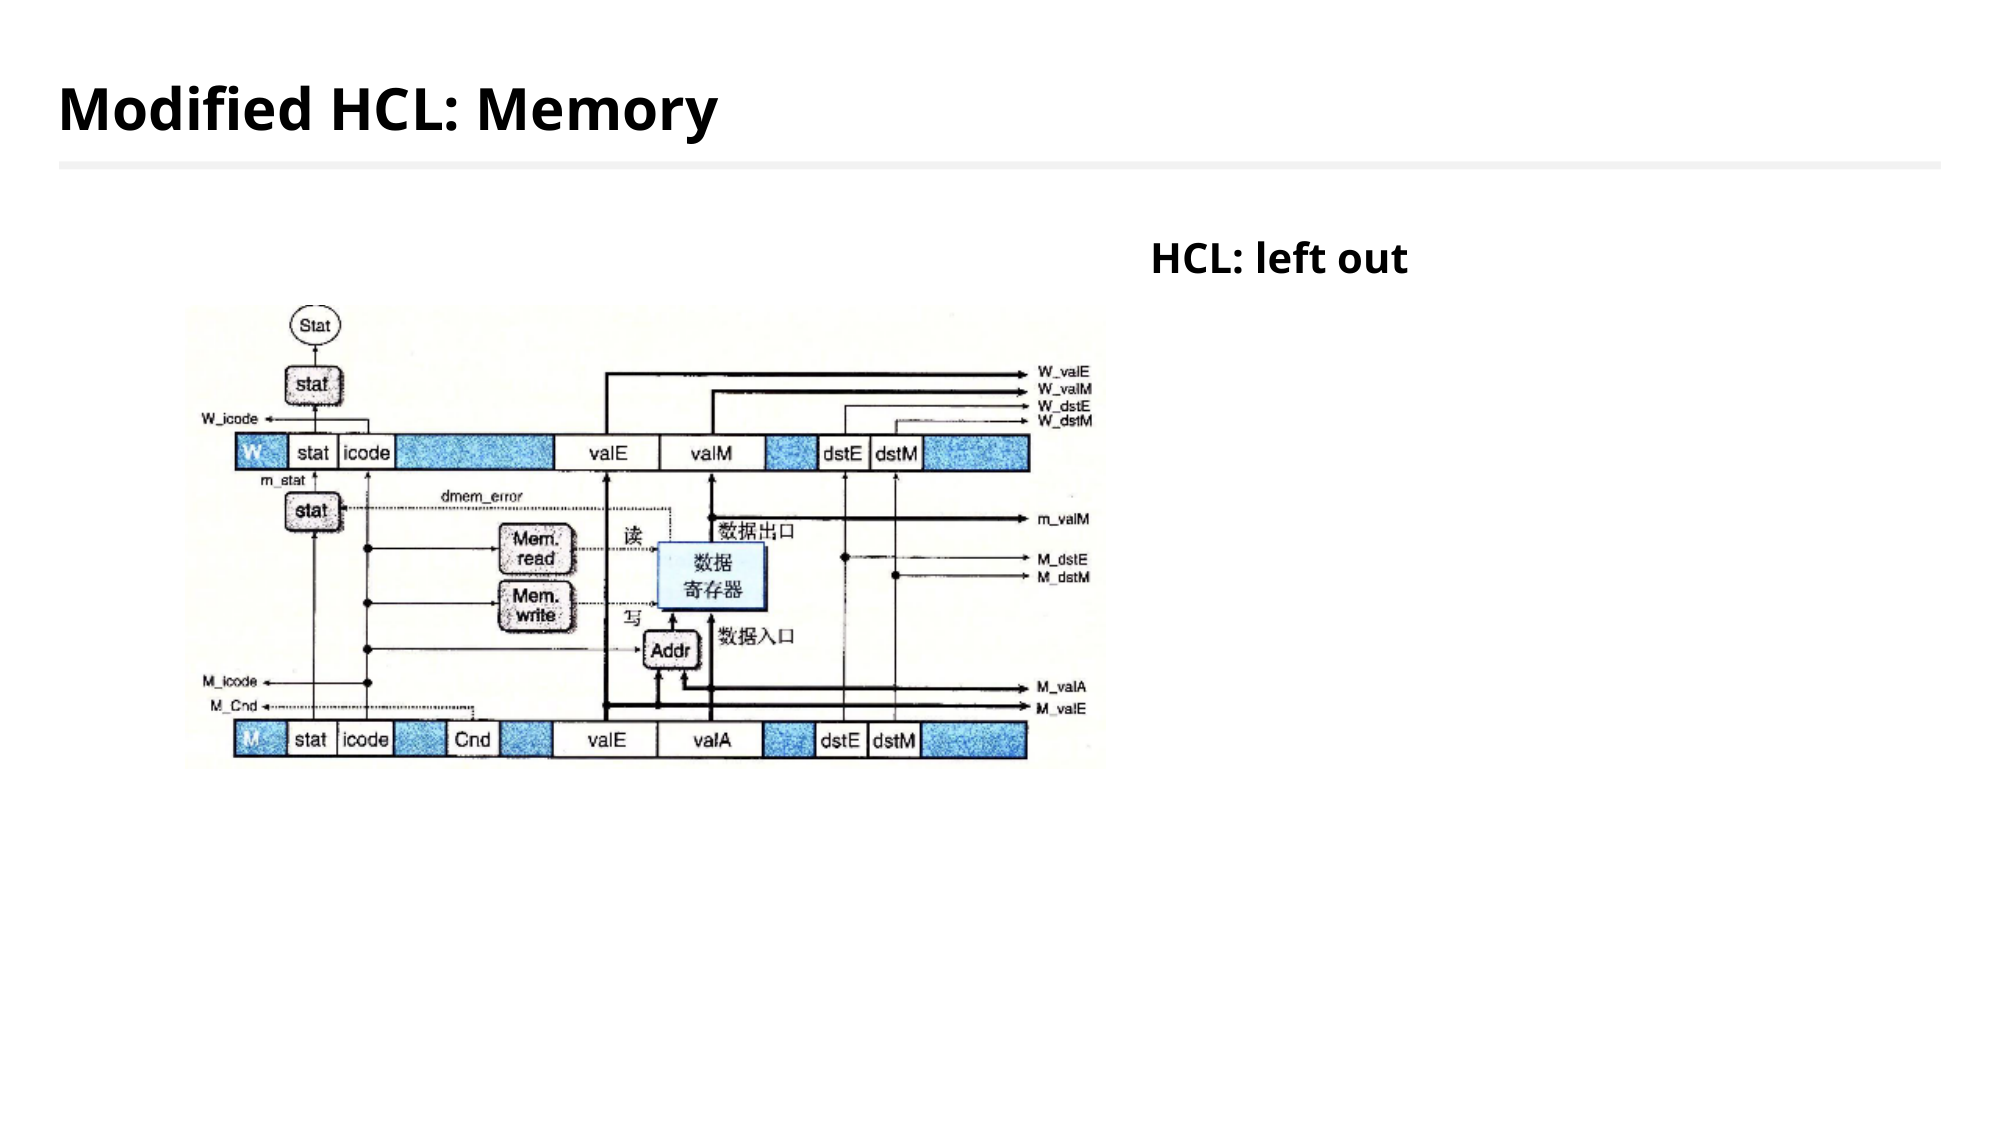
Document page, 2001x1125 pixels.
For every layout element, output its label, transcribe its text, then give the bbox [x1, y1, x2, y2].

text_box [58, 161, 1942, 170]
text_box HCL: left out [1135, 224, 1503, 289]
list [184, 305, 1106, 769]
text_box Modified HCL: Memory [42, 64, 1518, 150]
